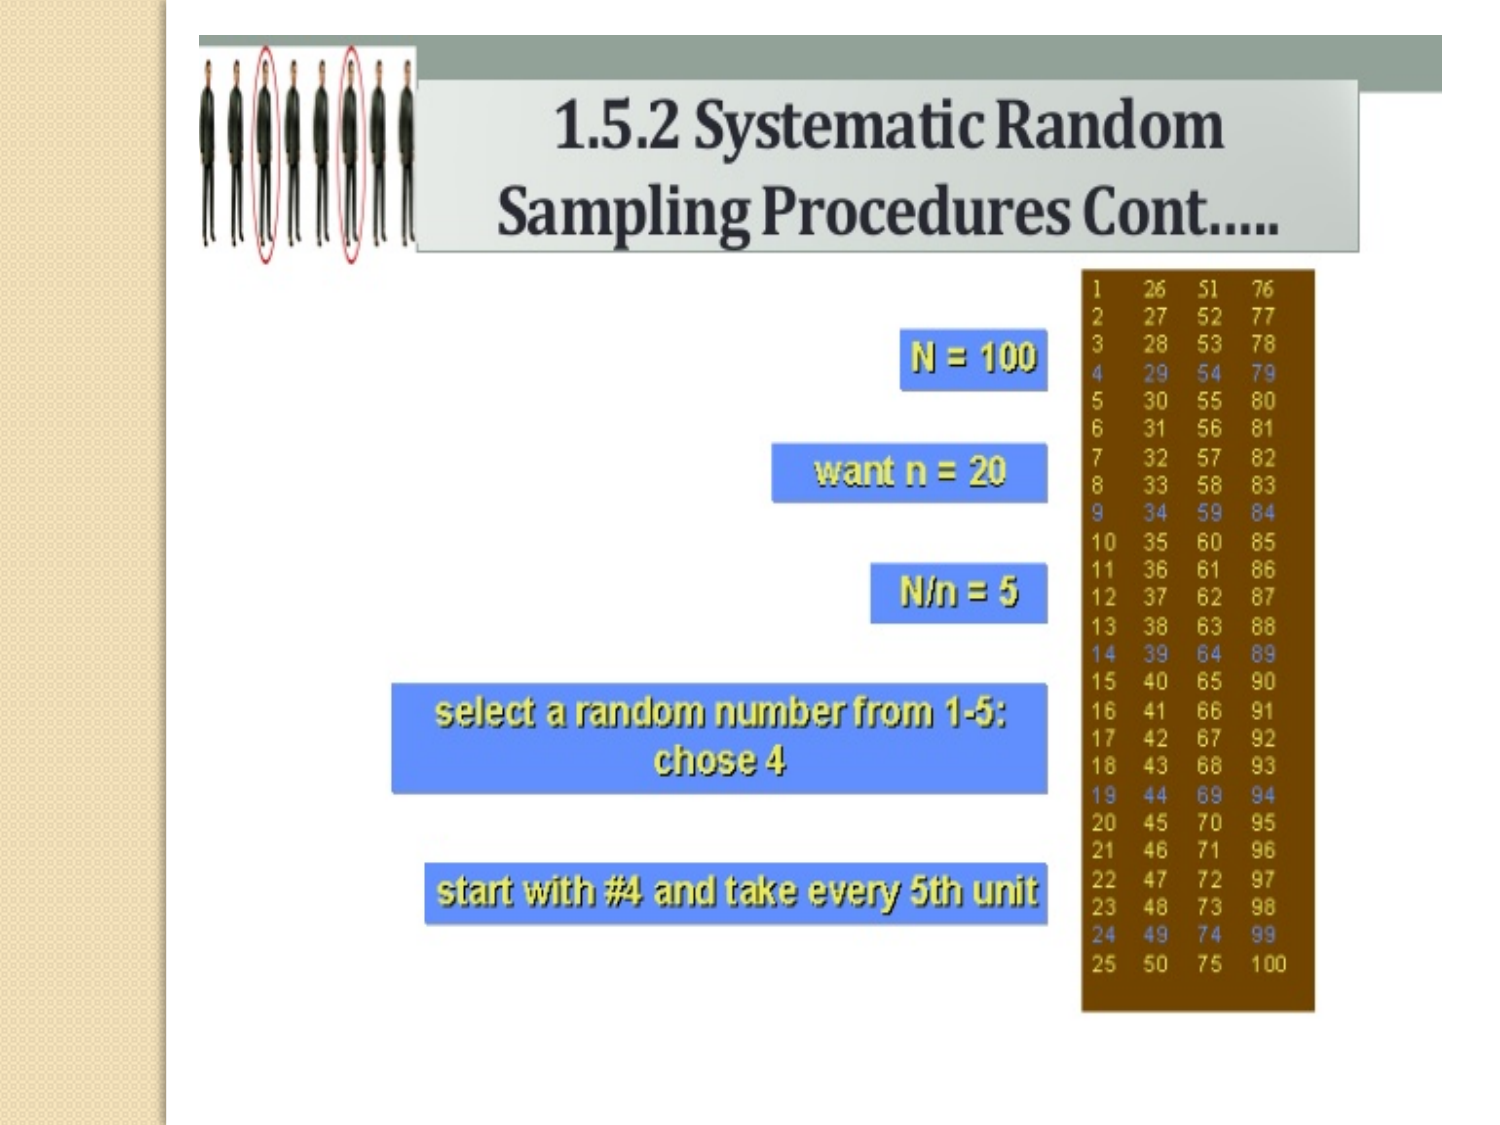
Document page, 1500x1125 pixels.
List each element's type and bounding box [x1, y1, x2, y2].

picture [198, 34, 1442, 1125]
